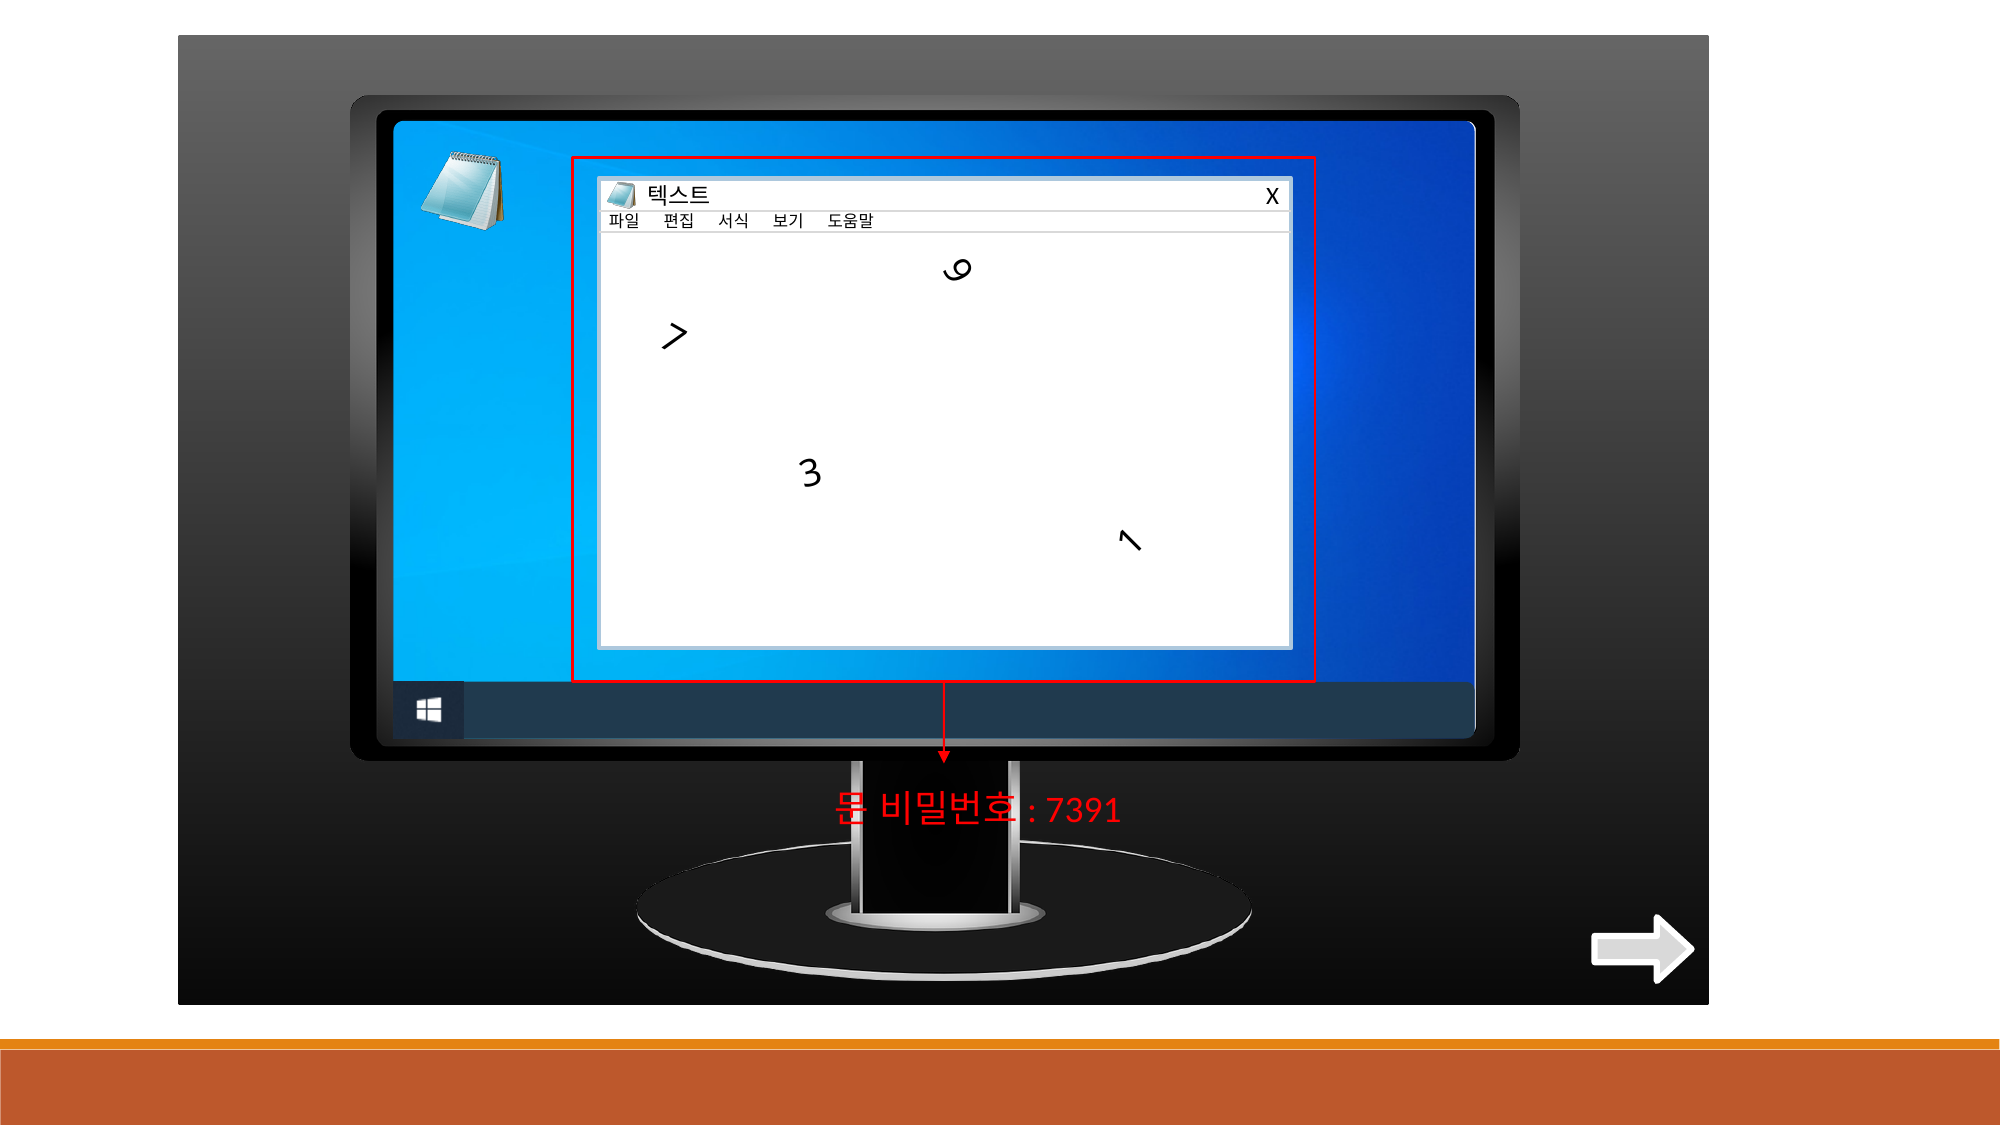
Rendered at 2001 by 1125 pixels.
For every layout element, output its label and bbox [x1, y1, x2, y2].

text_box [350, 94, 1520, 982]
text_box [178, 35, 1709, 1005]
text_box [593, 171, 1294, 649]
text_box [1593, 915, 1693, 983]
